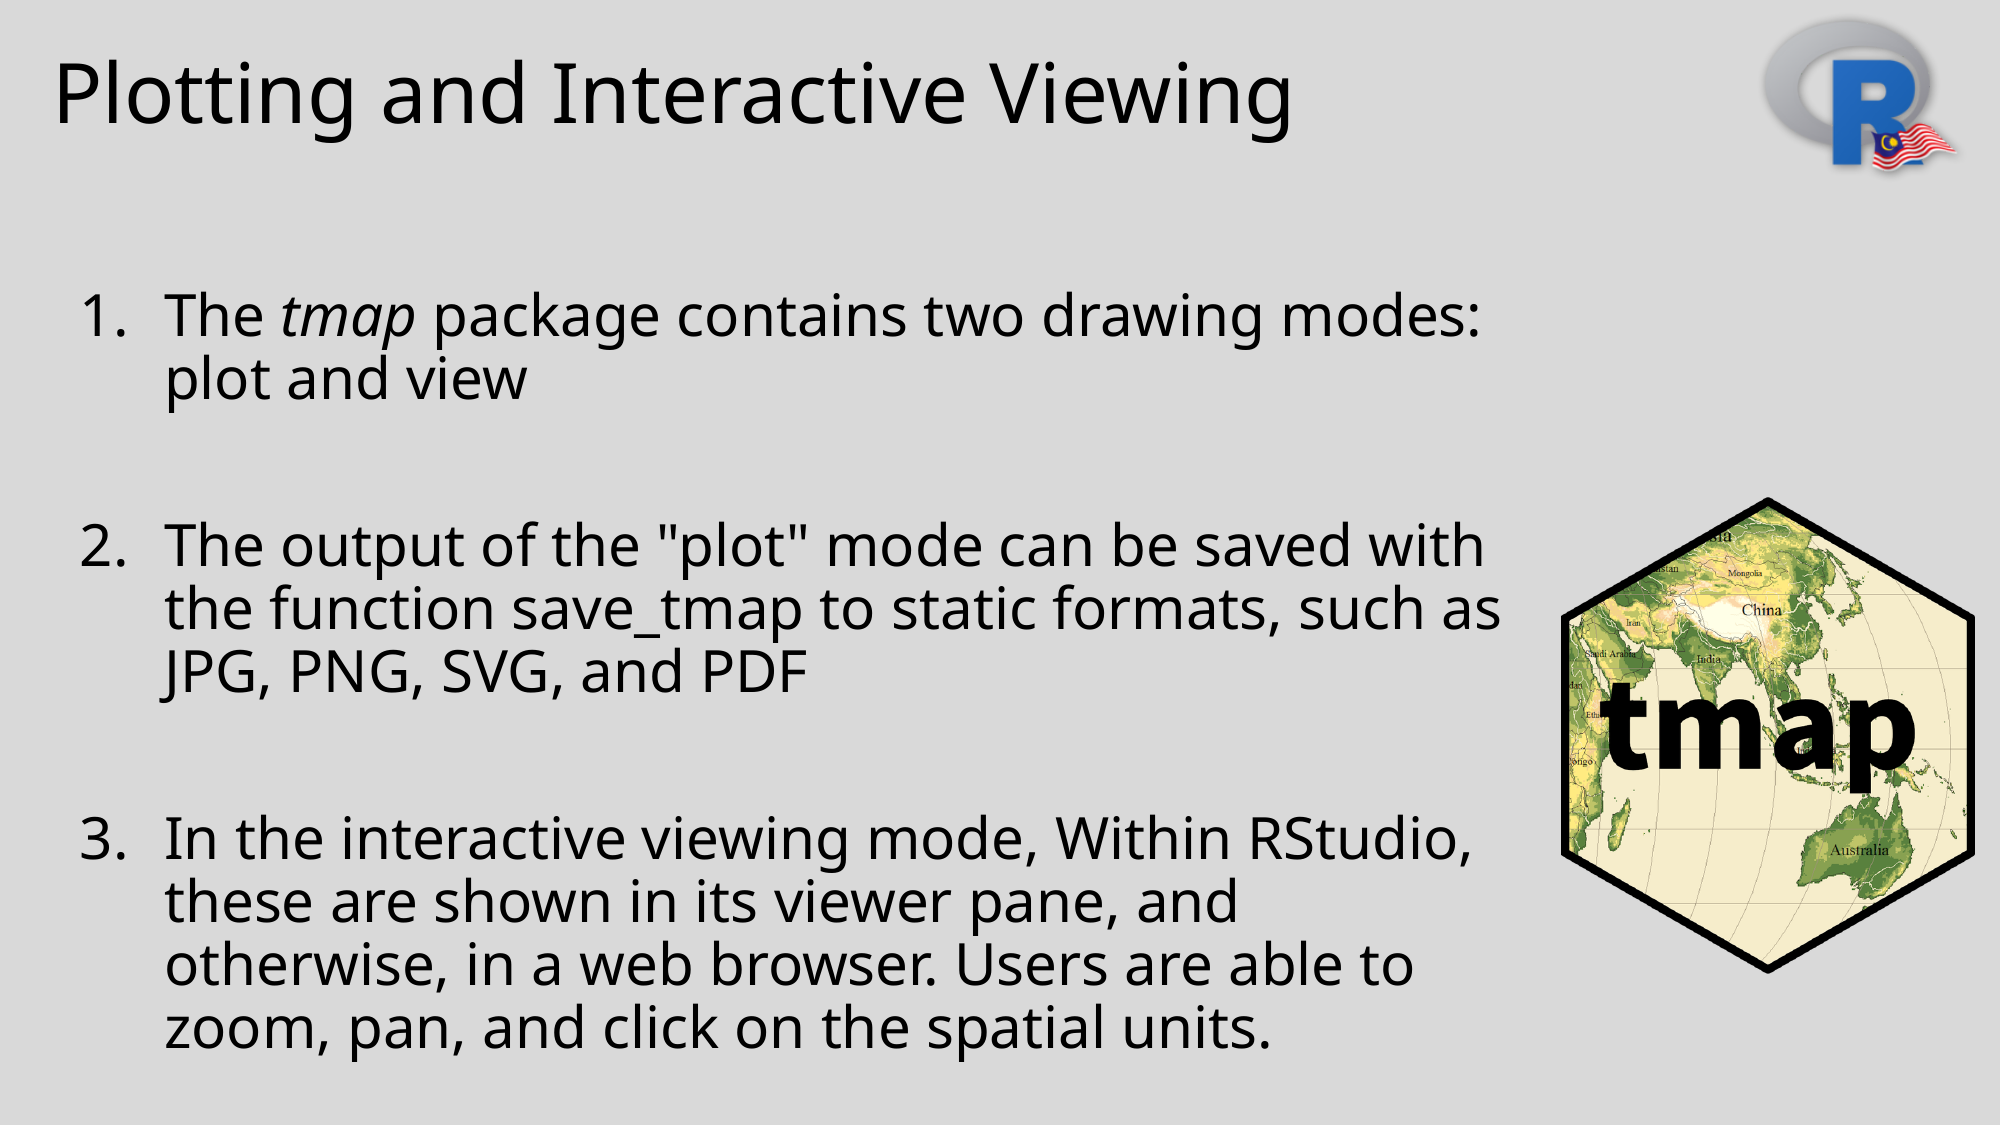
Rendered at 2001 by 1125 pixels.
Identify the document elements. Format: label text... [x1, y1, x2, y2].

list The tmap package contains two drawing modes: plot and view The output of the "plot" mode can be saved with the function save_tmap to static formats, such as JPG, PNG, SVG, and PDF In the interactive viewing mode, Within RStudio, these are shown in its viewer pane, and otherwise, in a web browser. Users are able to zoom, pan, and click on the spatial units. [64, 278, 1545, 1125]
text_box [1757, 21, 1963, 172]
text_box Plotting and Interactive Viewing [37, 21, 1682, 173]
picture [1561, 496, 1975, 974]
